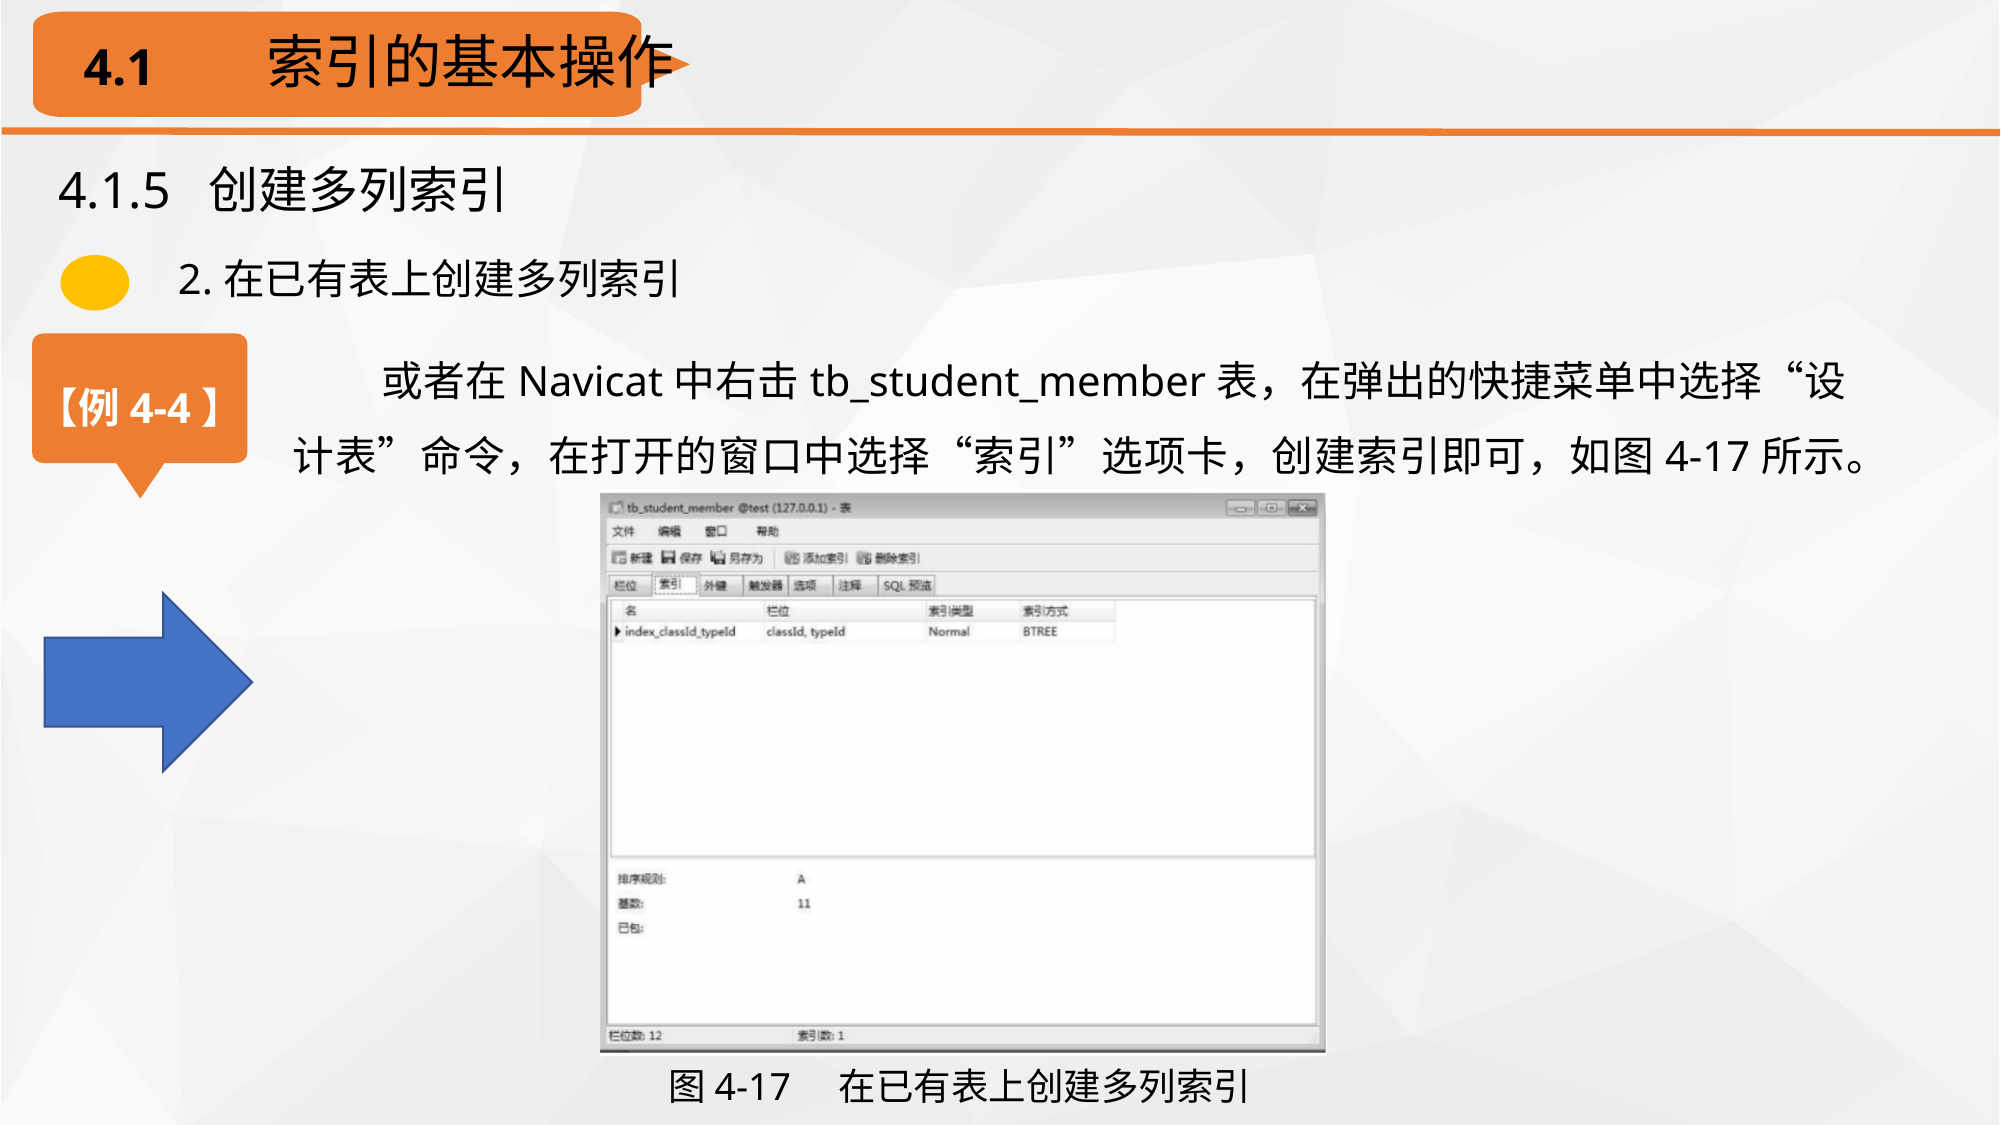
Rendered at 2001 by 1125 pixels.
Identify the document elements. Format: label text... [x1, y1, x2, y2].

picture [600, 489, 1327, 1056]
text_box 4.1 [68, 28, 211, 103]
text_box 4.2 [0, 0, 2000, 1125]
text_box [43, 590, 254, 774]
text_box 索引的基本操作 [252, 18, 990, 103]
text_box 4.1.5 创建多列索引 [43, 151, 781, 227]
text_box [59, 253, 131, 312]
text_box 【例4-4】 [31, 332, 249, 501]
text_box 图4-17 在已有表上创建多列索引 [653, 1055, 1380, 1116]
text_box 或者在Navicat中右击tb_student_member表，在弹出的快捷菜单中选择“设计表”命令，在打开的窗口中选择“索引”选项卡，创建索引即可，如图4-17所示。 [278, 322, 1861, 488]
text_box 2.在已有表上创建多列索引 [163, 245, 848, 310]
